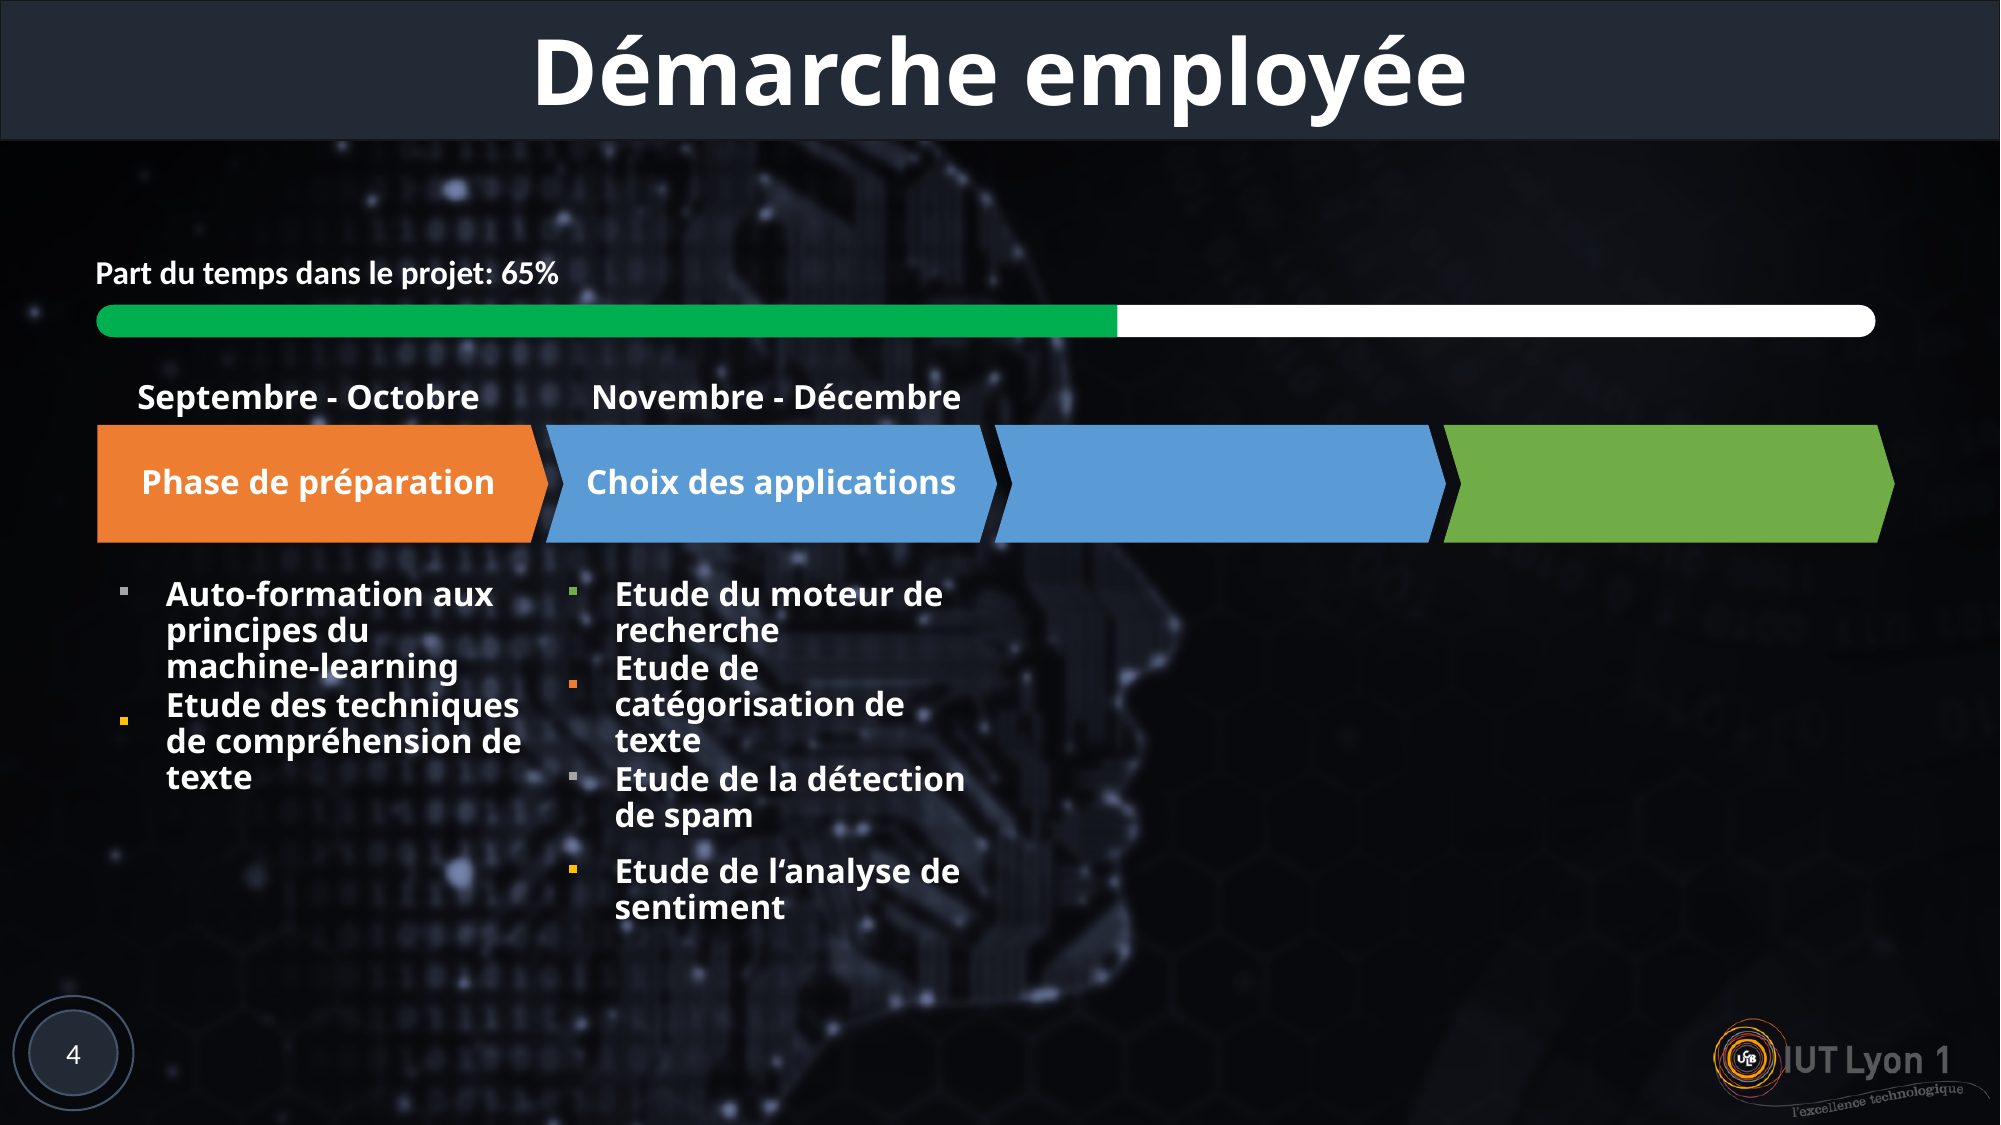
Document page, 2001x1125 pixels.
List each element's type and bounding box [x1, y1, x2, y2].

picture [0, 0, 2000, 1125]
text_box [13, 995, 134, 1111]
text_box [98, 425, 1894, 991]
